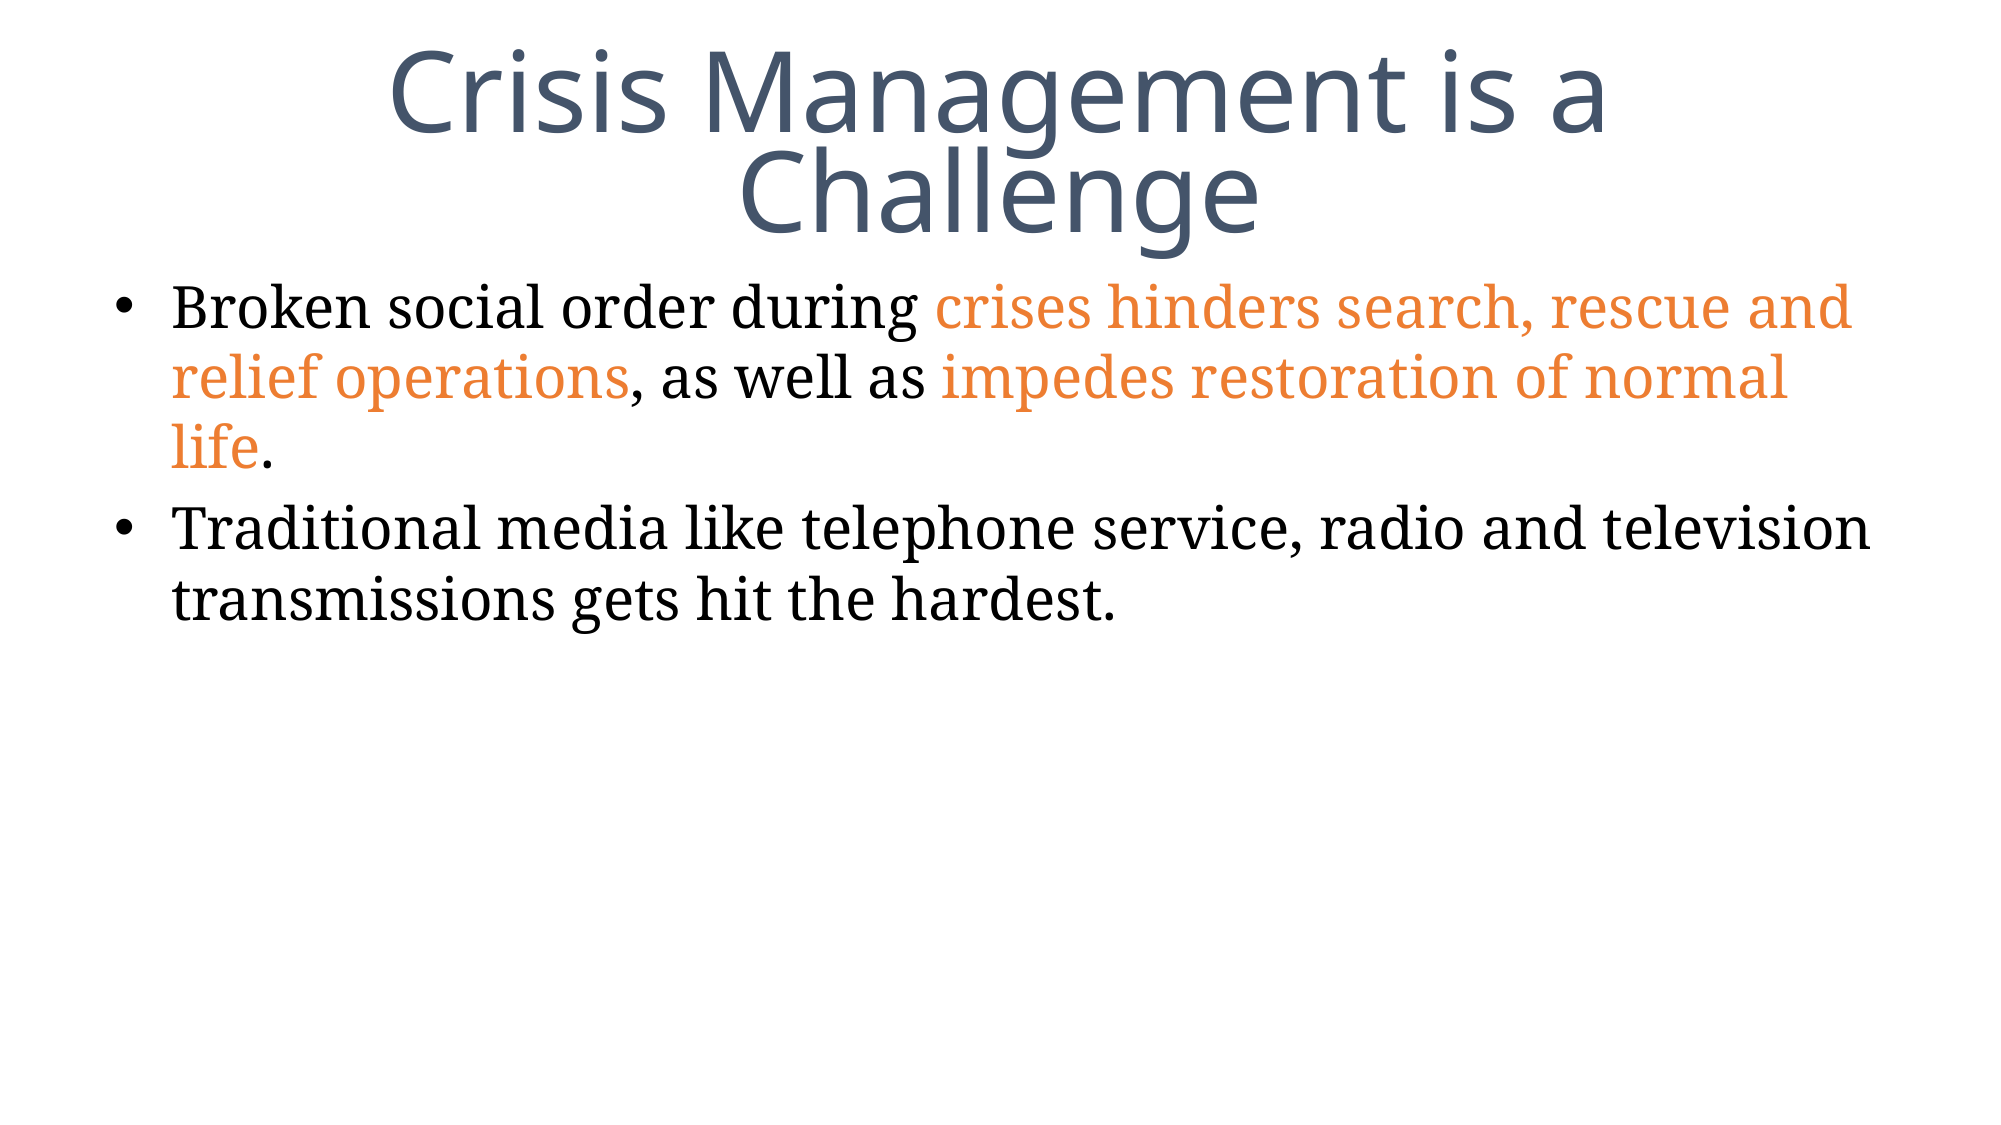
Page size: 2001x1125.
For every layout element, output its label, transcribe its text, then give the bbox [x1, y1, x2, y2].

title Crisis Management is a Challenge [99, 62, 1900, 262]
list Broken social order during crises hinders search, rescue and relief operations, as well as impedes restoration of normal life. Traditional media like telephone service, radio and television transmissions gets hit the hardest. [99, 262, 1900, 1005]
